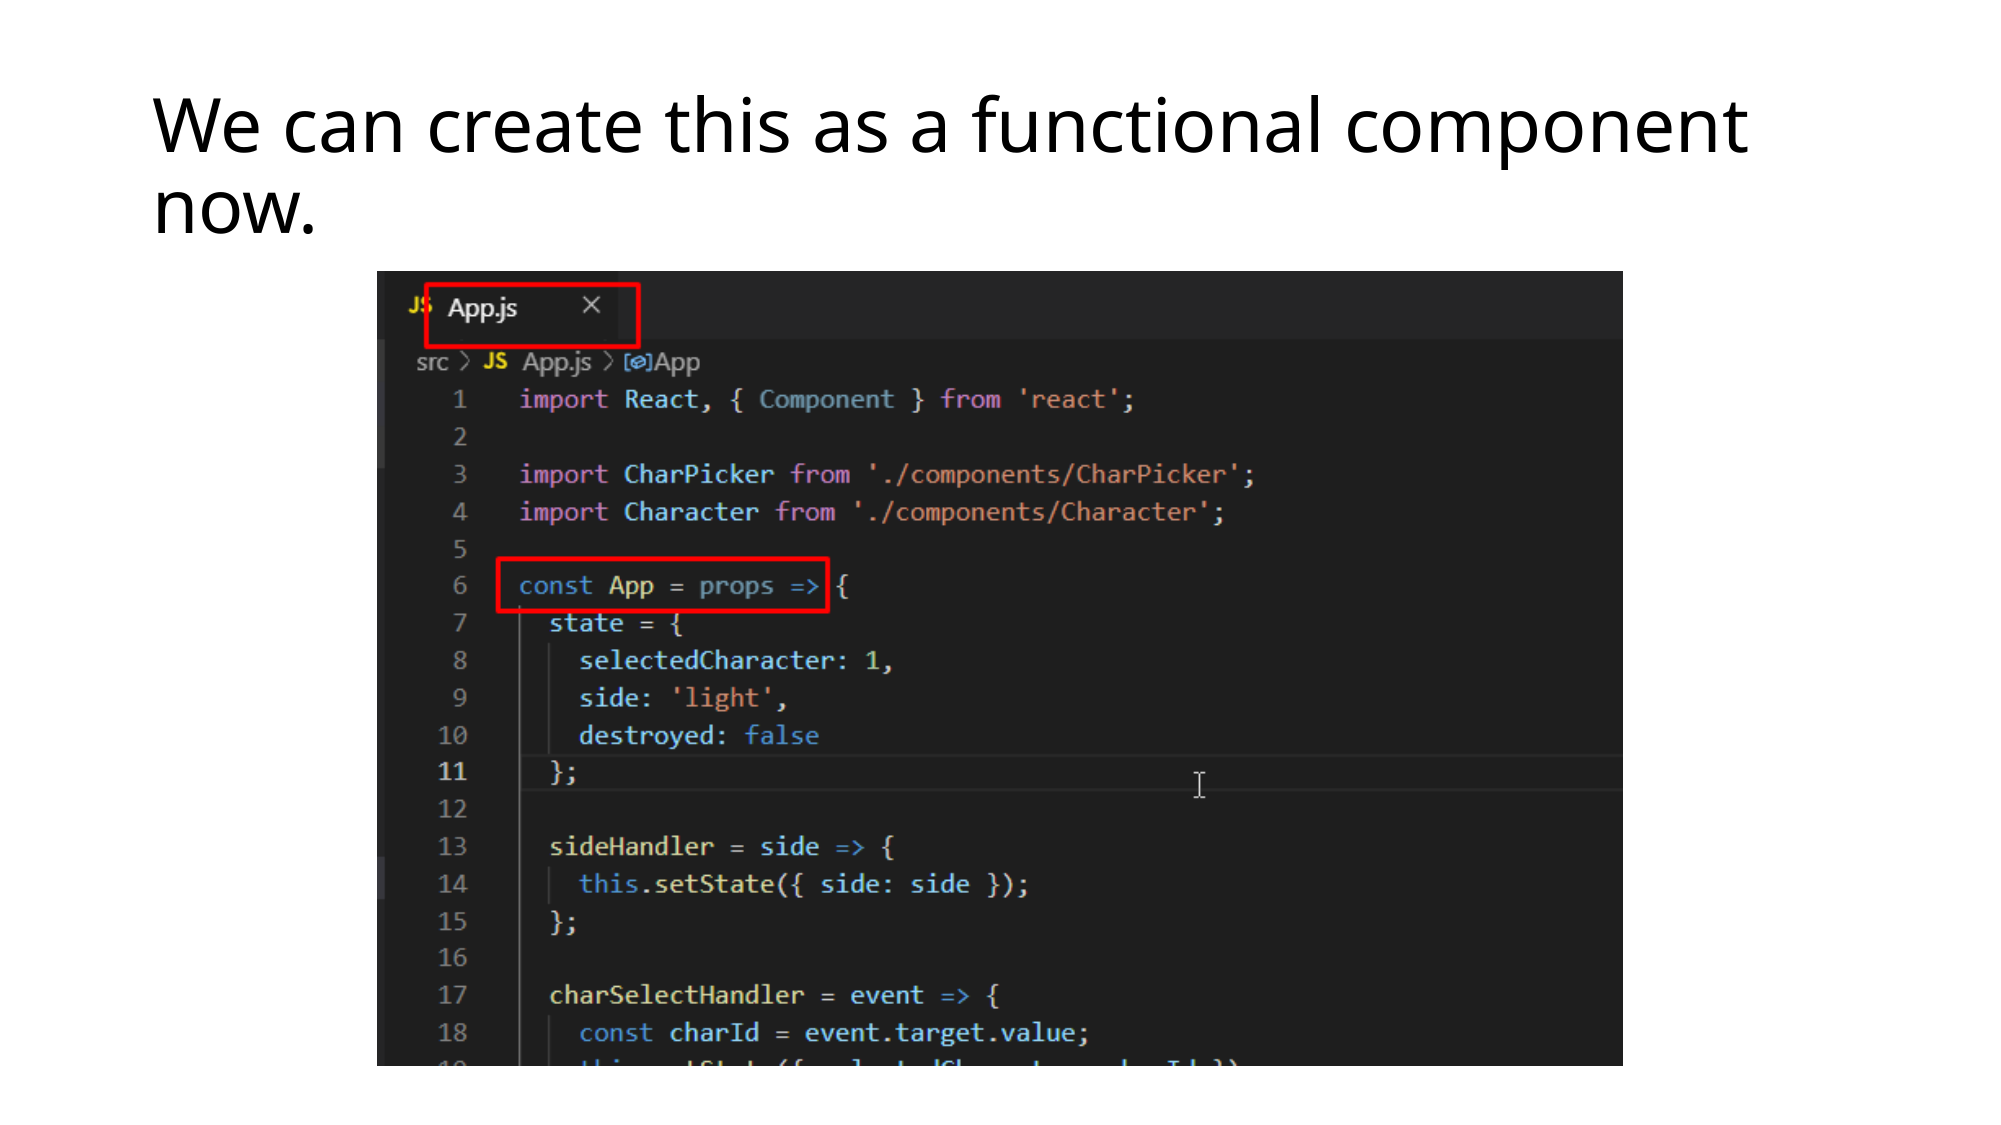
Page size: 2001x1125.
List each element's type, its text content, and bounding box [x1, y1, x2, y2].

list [377, 271, 1623, 1066]
title We can create this as a functional component now. [137, 59, 1863, 278]
